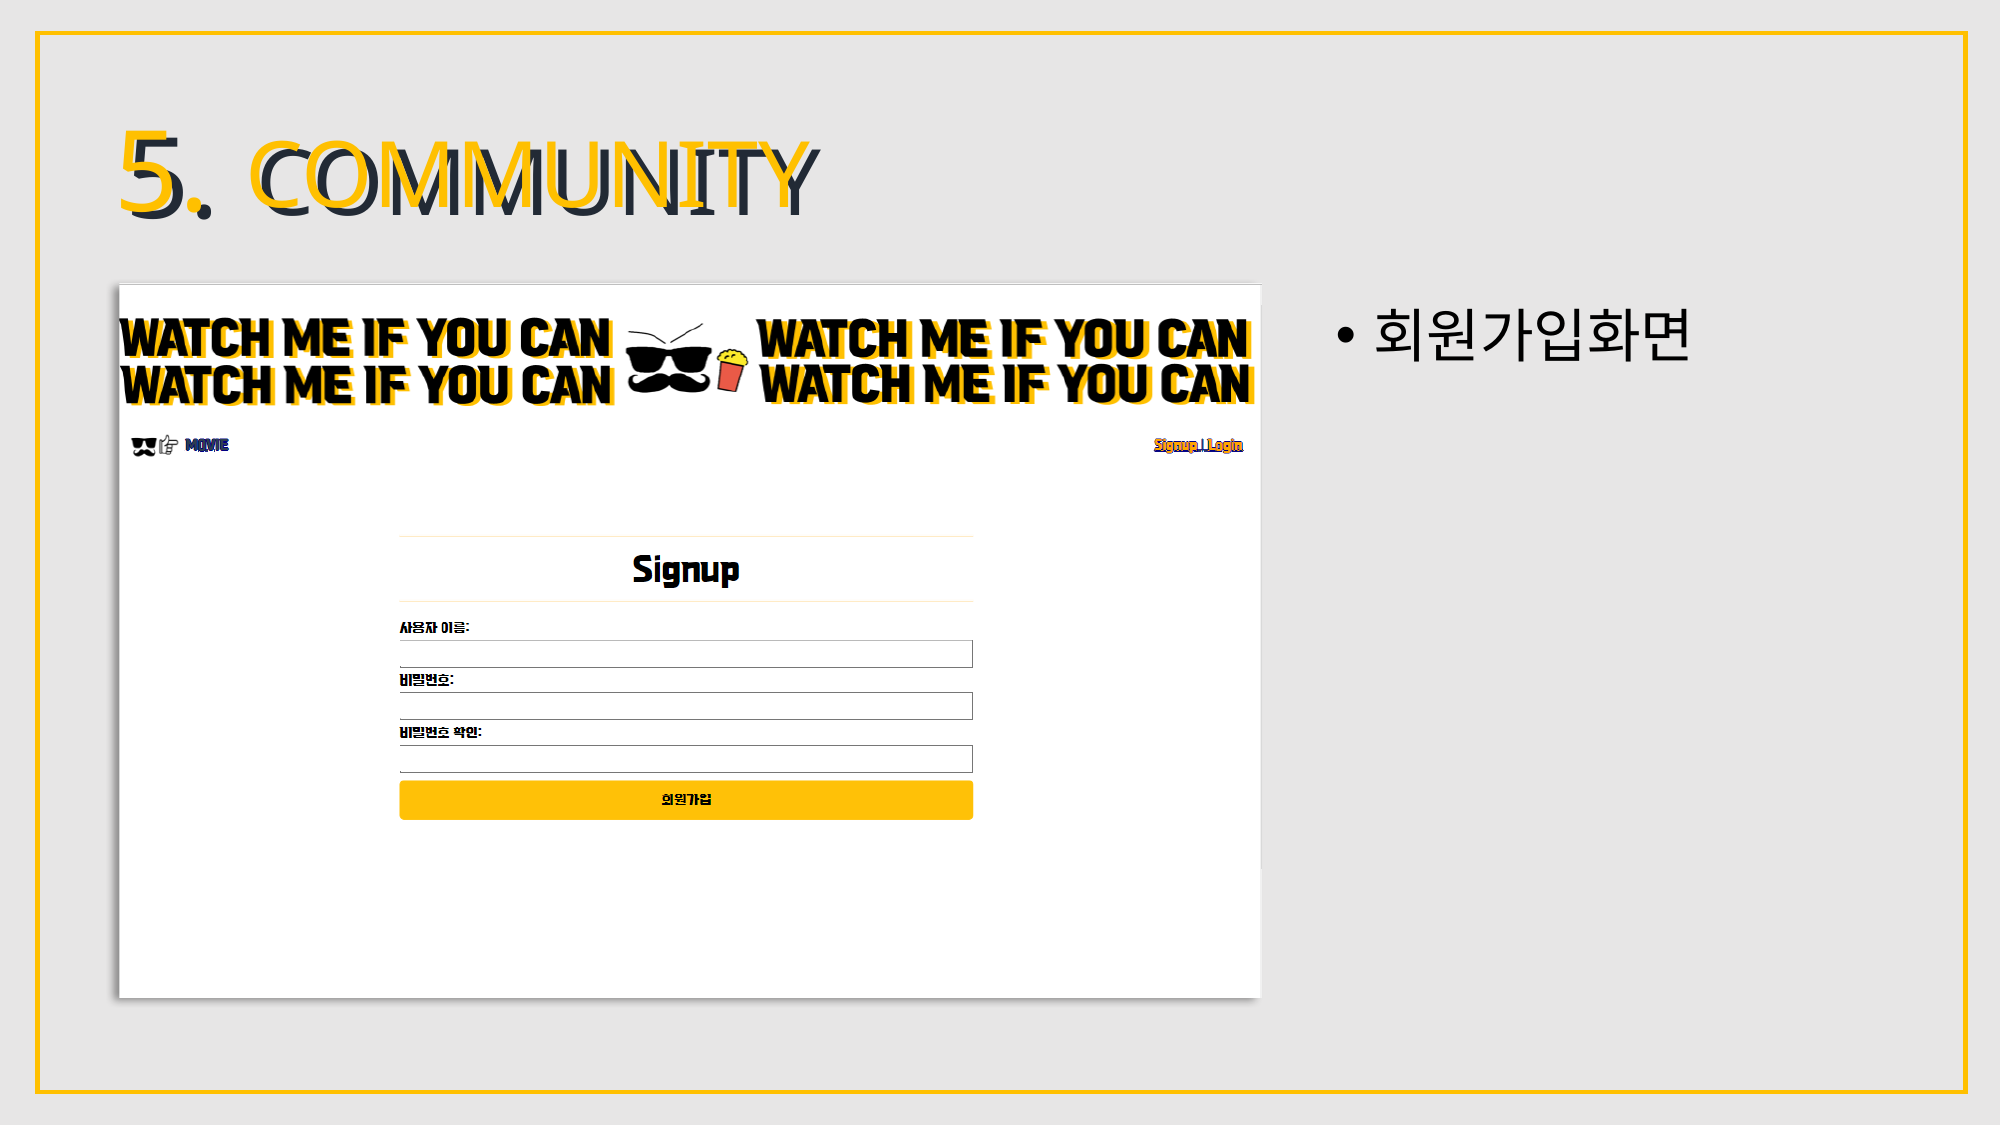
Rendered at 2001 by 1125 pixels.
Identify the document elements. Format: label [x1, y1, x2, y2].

text_box [36, 32, 1967, 1093]
picture [119, 283, 1262, 998]
